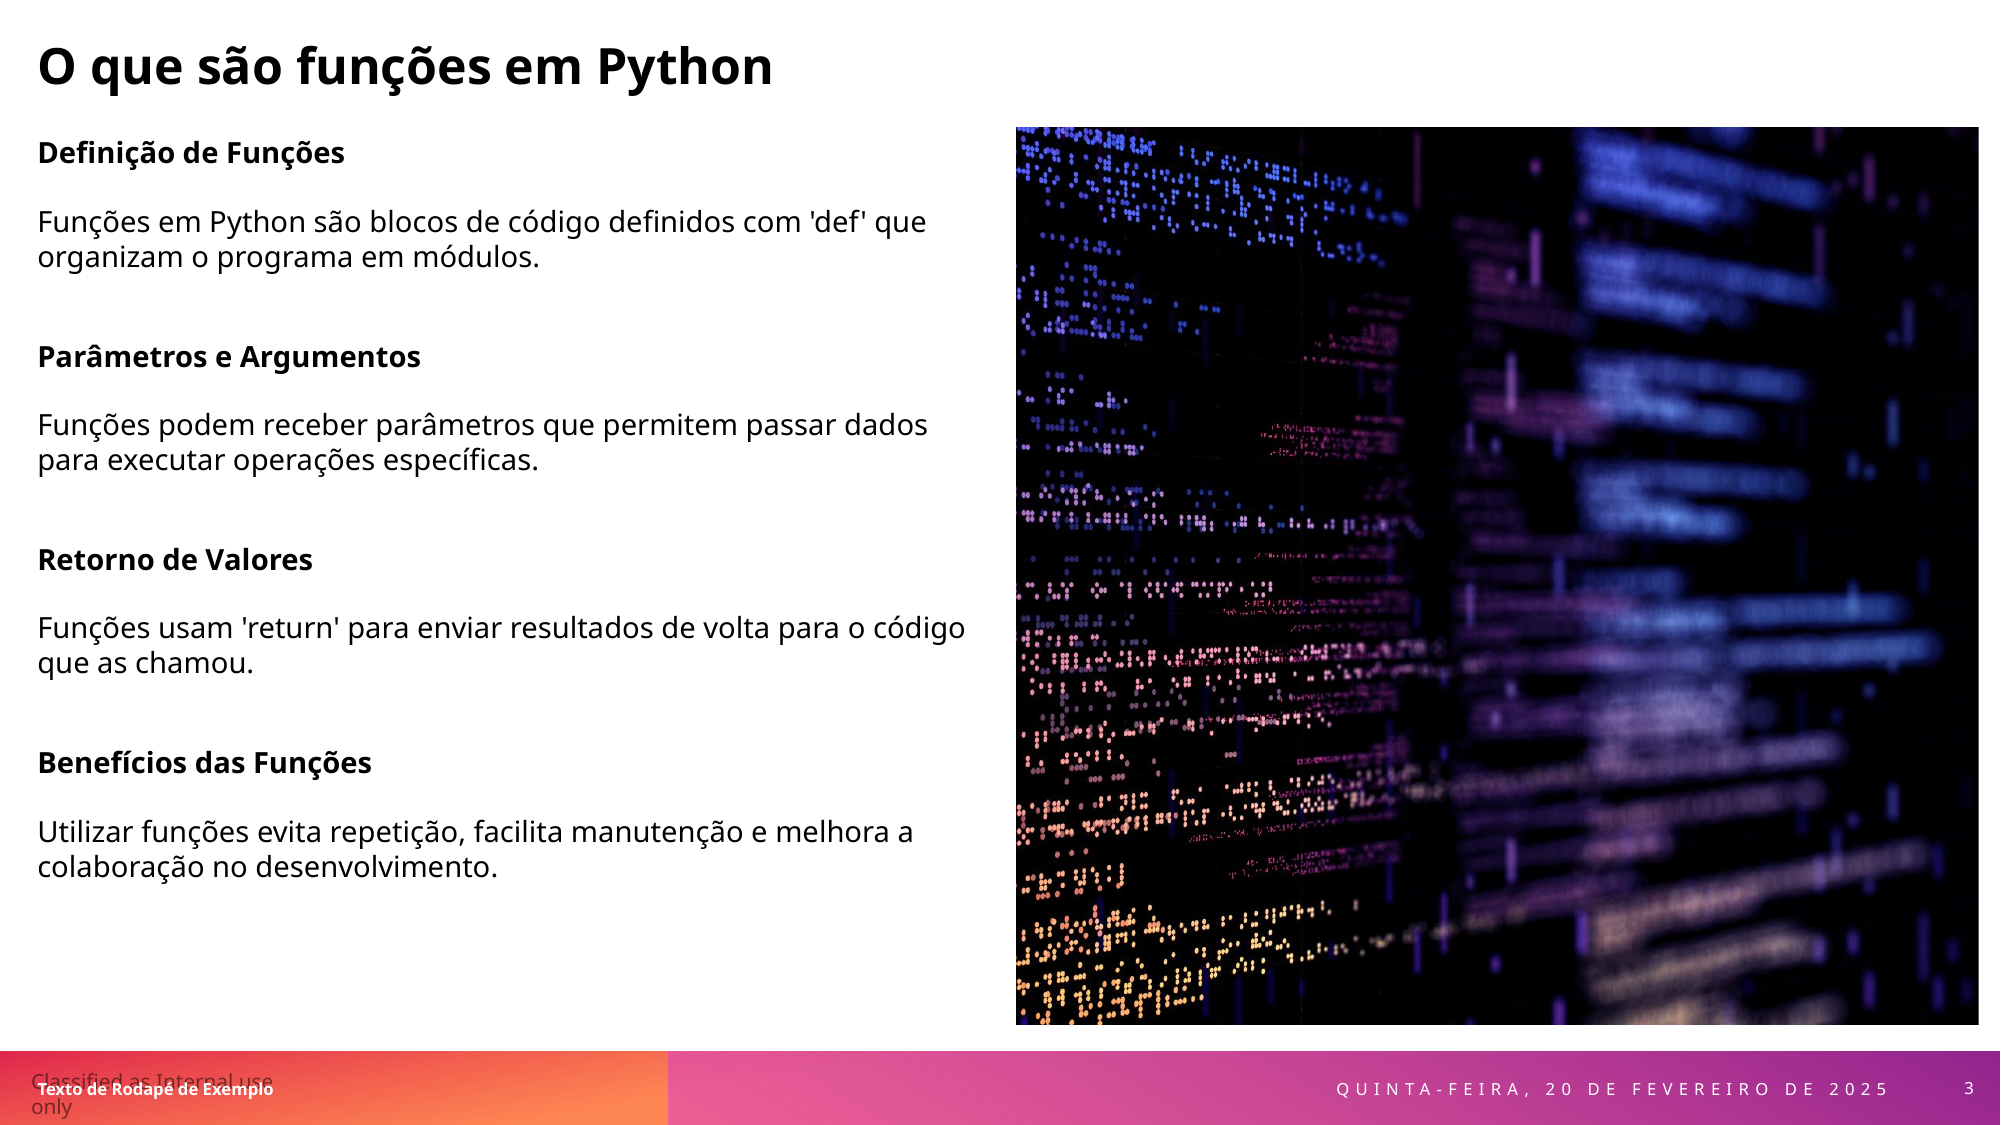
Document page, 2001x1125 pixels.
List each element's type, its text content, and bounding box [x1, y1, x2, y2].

footer Texto de Rodapé de Exemplo [22, 1058, 606, 1119]
slide_number Quinta-feira, 20 de fevereiro de 2025 [1135, 1058, 1898, 1119]
slide_number 3 [1898, 1058, 1989, 1119]
text_box Definição de Funções Funções em Python são blocos de código definidos com 'def' que organizam o programa em módulos. Parâmetros e Argumentos Funções podem receber parâmetros que permitem passar dados para executar operações específicas. Retorno de Valores Funções usam 'return' para enviar resultados de volta para o código que as chamou. Benefícios das Funções Utilizar funções evita repetição, facilita manutenção e melhora a colaboração no desenvolvimento. [22, 127, 985, 1025]
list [1016, 127, 1979, 1025]
title O que são funções em Python [22, 24, 1979, 112]
